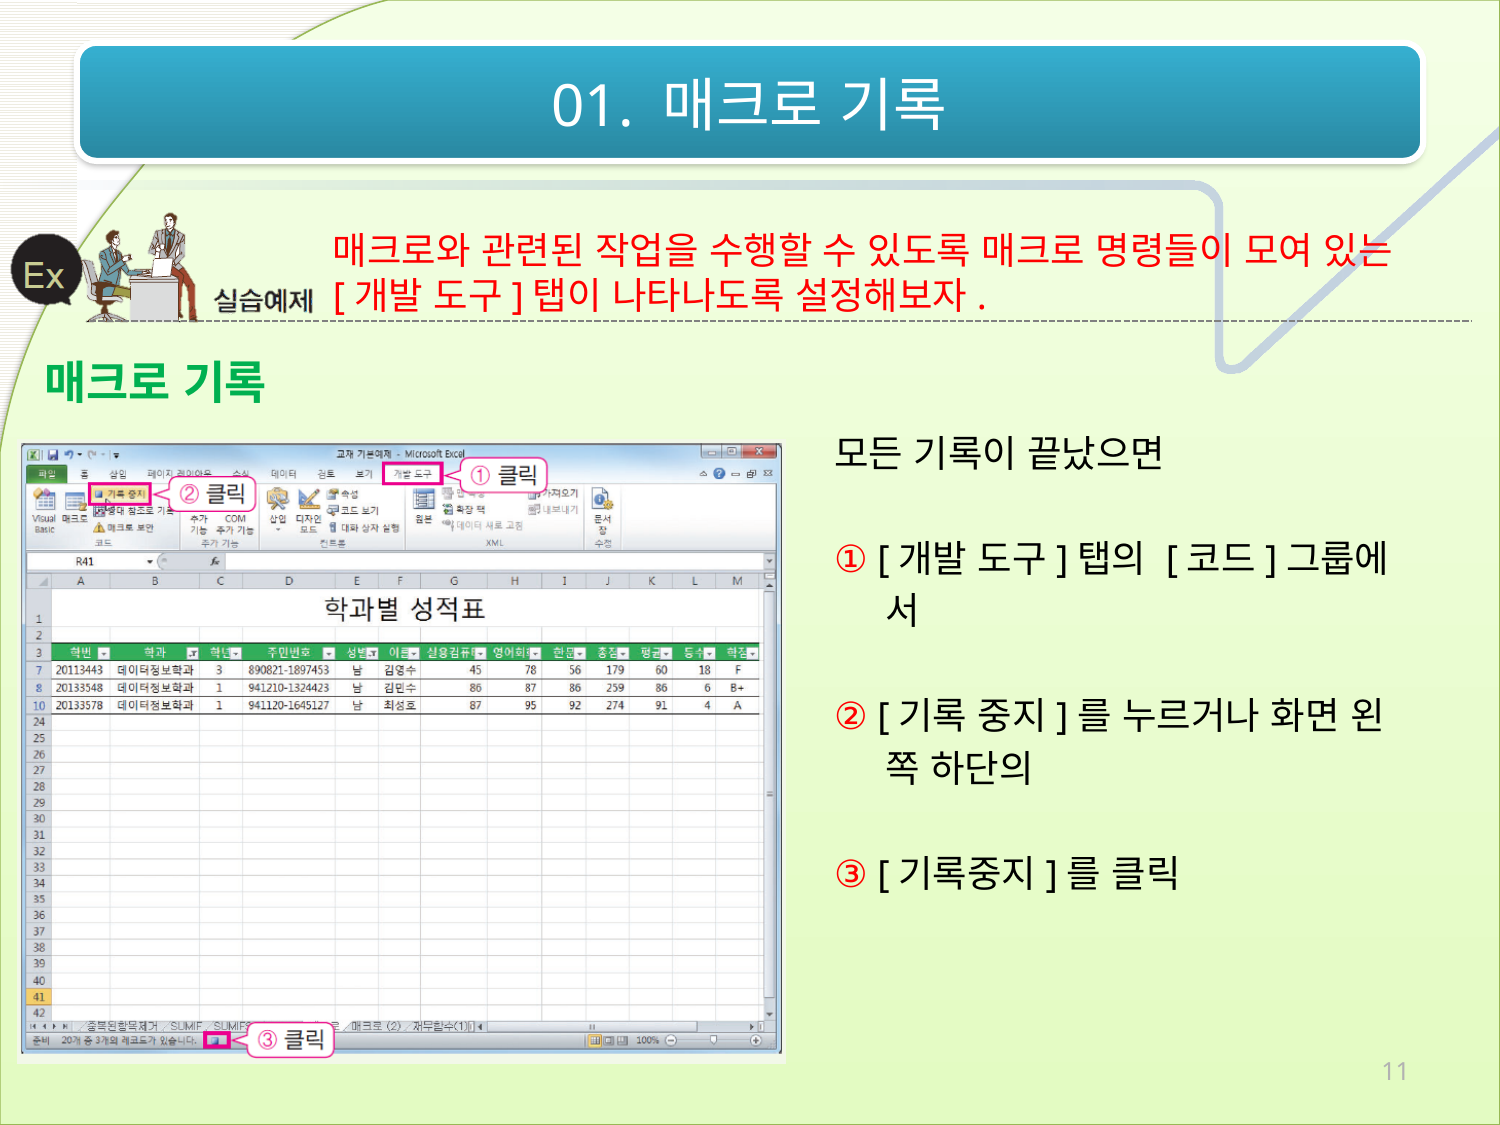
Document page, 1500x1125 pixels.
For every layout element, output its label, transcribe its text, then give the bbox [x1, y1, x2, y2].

text_box 매크로 기록 [29, 346, 750, 421]
list 모든 기록이 끝났으면 ① [개발 도구]탭의 [코드]그룹에 서 ② [기록 중지]를 누르거나 화면 왼 쪽 하단의 ③ [기록중지]를 클릭 [819, 422, 1447, 1024]
picture [5, 207, 319, 329]
title 01. 매크로 기록 [75, 45, 1424, 161]
picture [17, 439, 786, 1065]
slide_number 11 [1074, 1042, 1425, 1103]
text_box 매크로와 관련된 작업을 수행할 수 있도록 매크로 명령들이 모여 있는 [개발 도구]탭이 나타나도록 설정해보자. [323, 219, 1483, 321]
